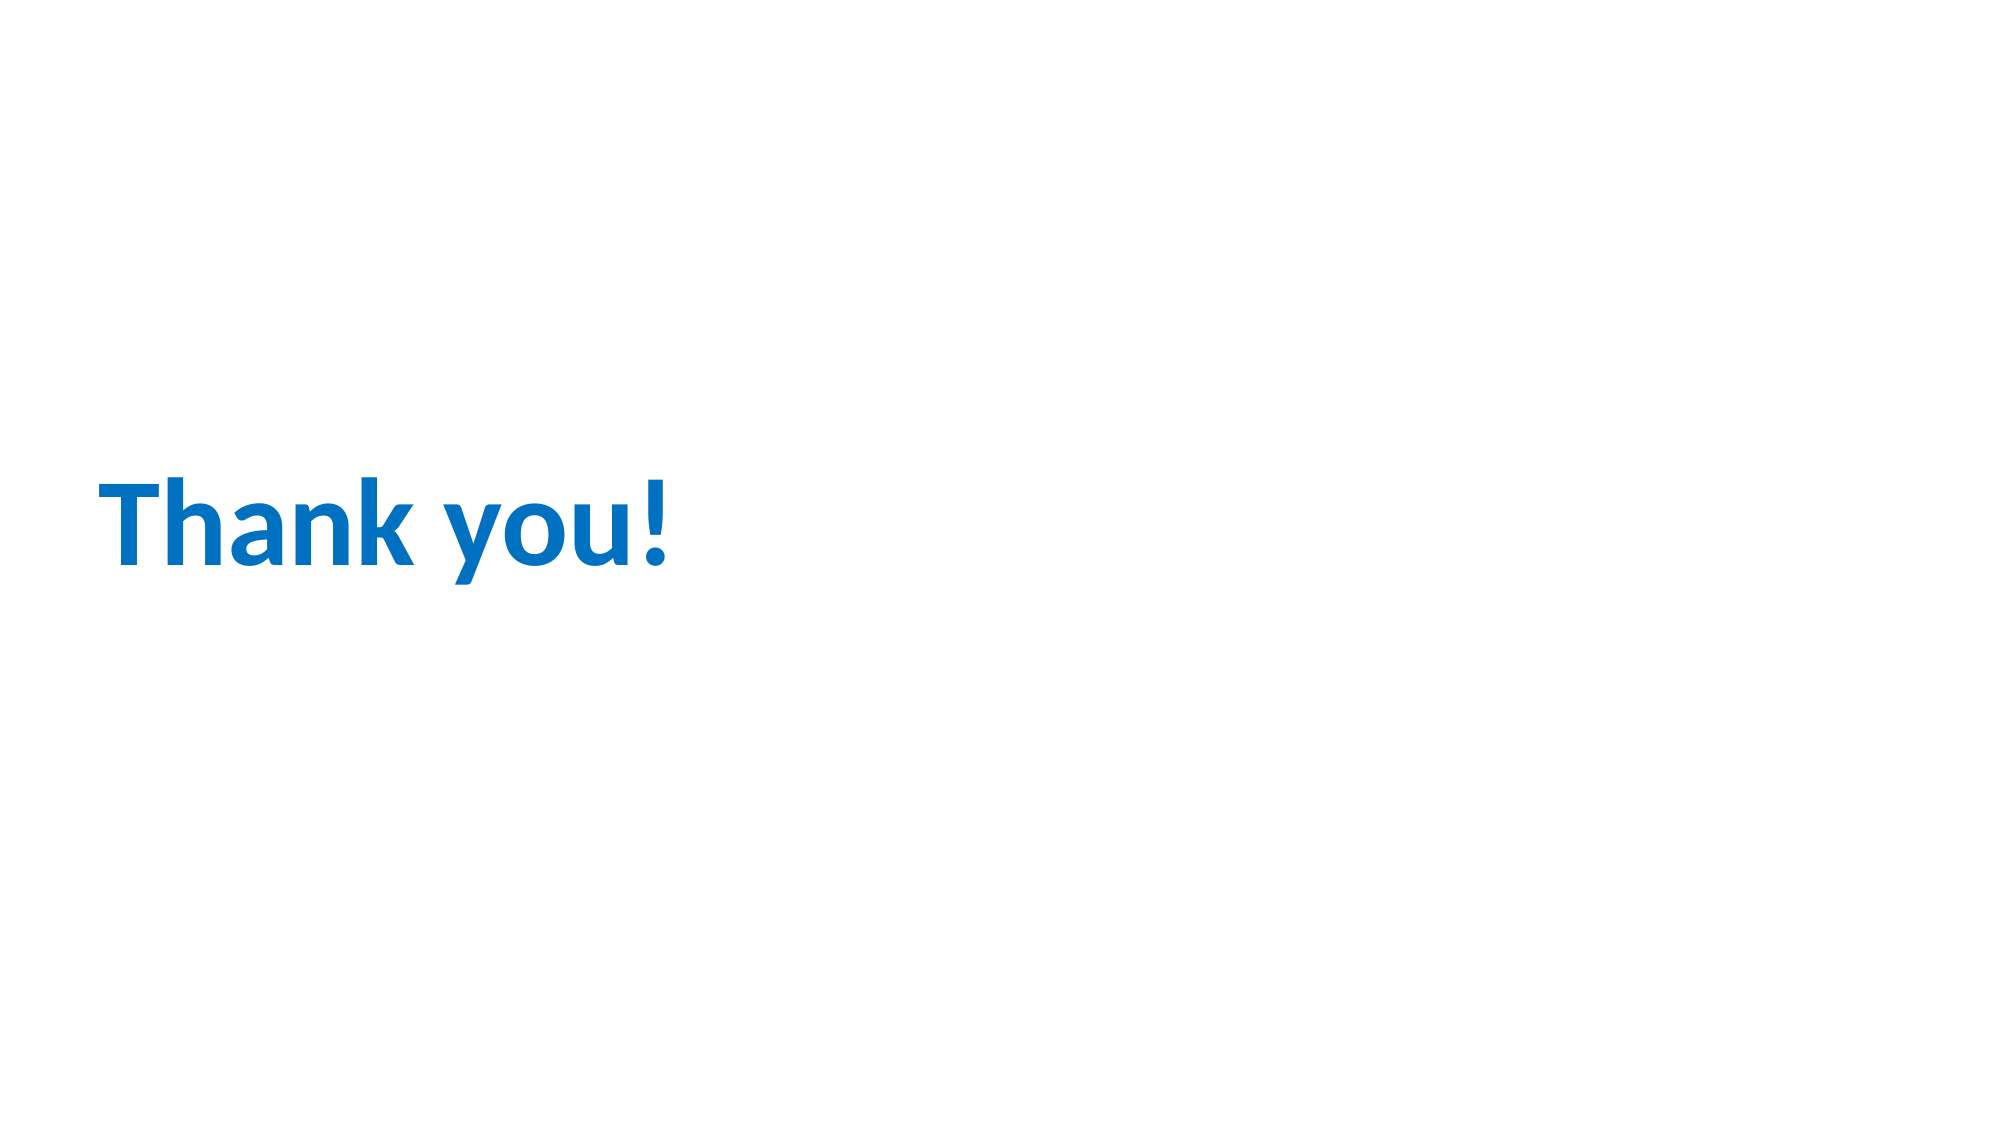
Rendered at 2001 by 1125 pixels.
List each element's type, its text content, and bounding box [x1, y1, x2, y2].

title Thank you! [83, 416, 1809, 634]
